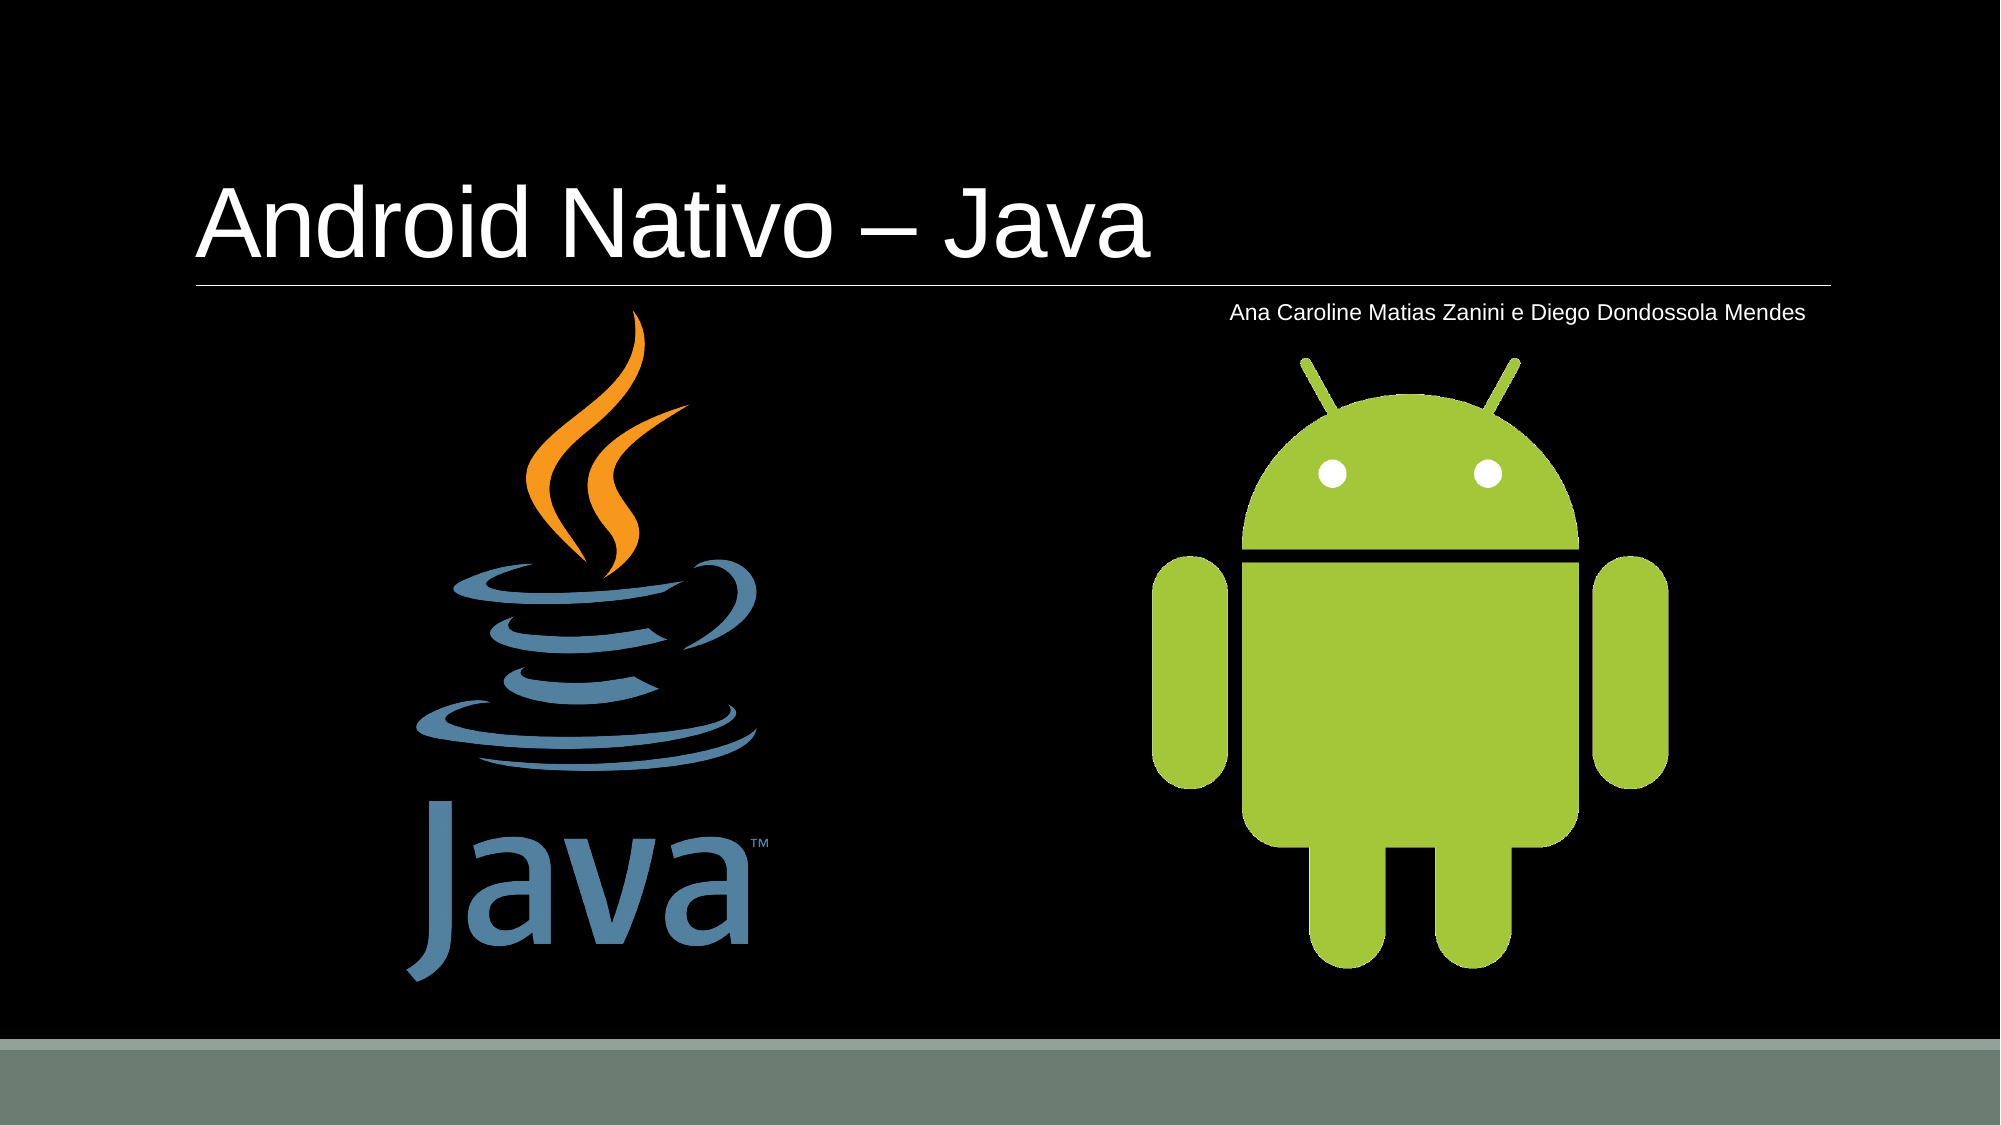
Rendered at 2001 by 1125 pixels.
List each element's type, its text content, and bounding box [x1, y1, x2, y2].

picture [1137, 343, 1683, 983]
text_box Ana Caroline Matias Zanini e Diego Dondossola Mendes [1208, 290, 2000, 333]
picture [406, 309, 769, 983]
title Android Nativo – Java [180, 47, 1830, 285]
